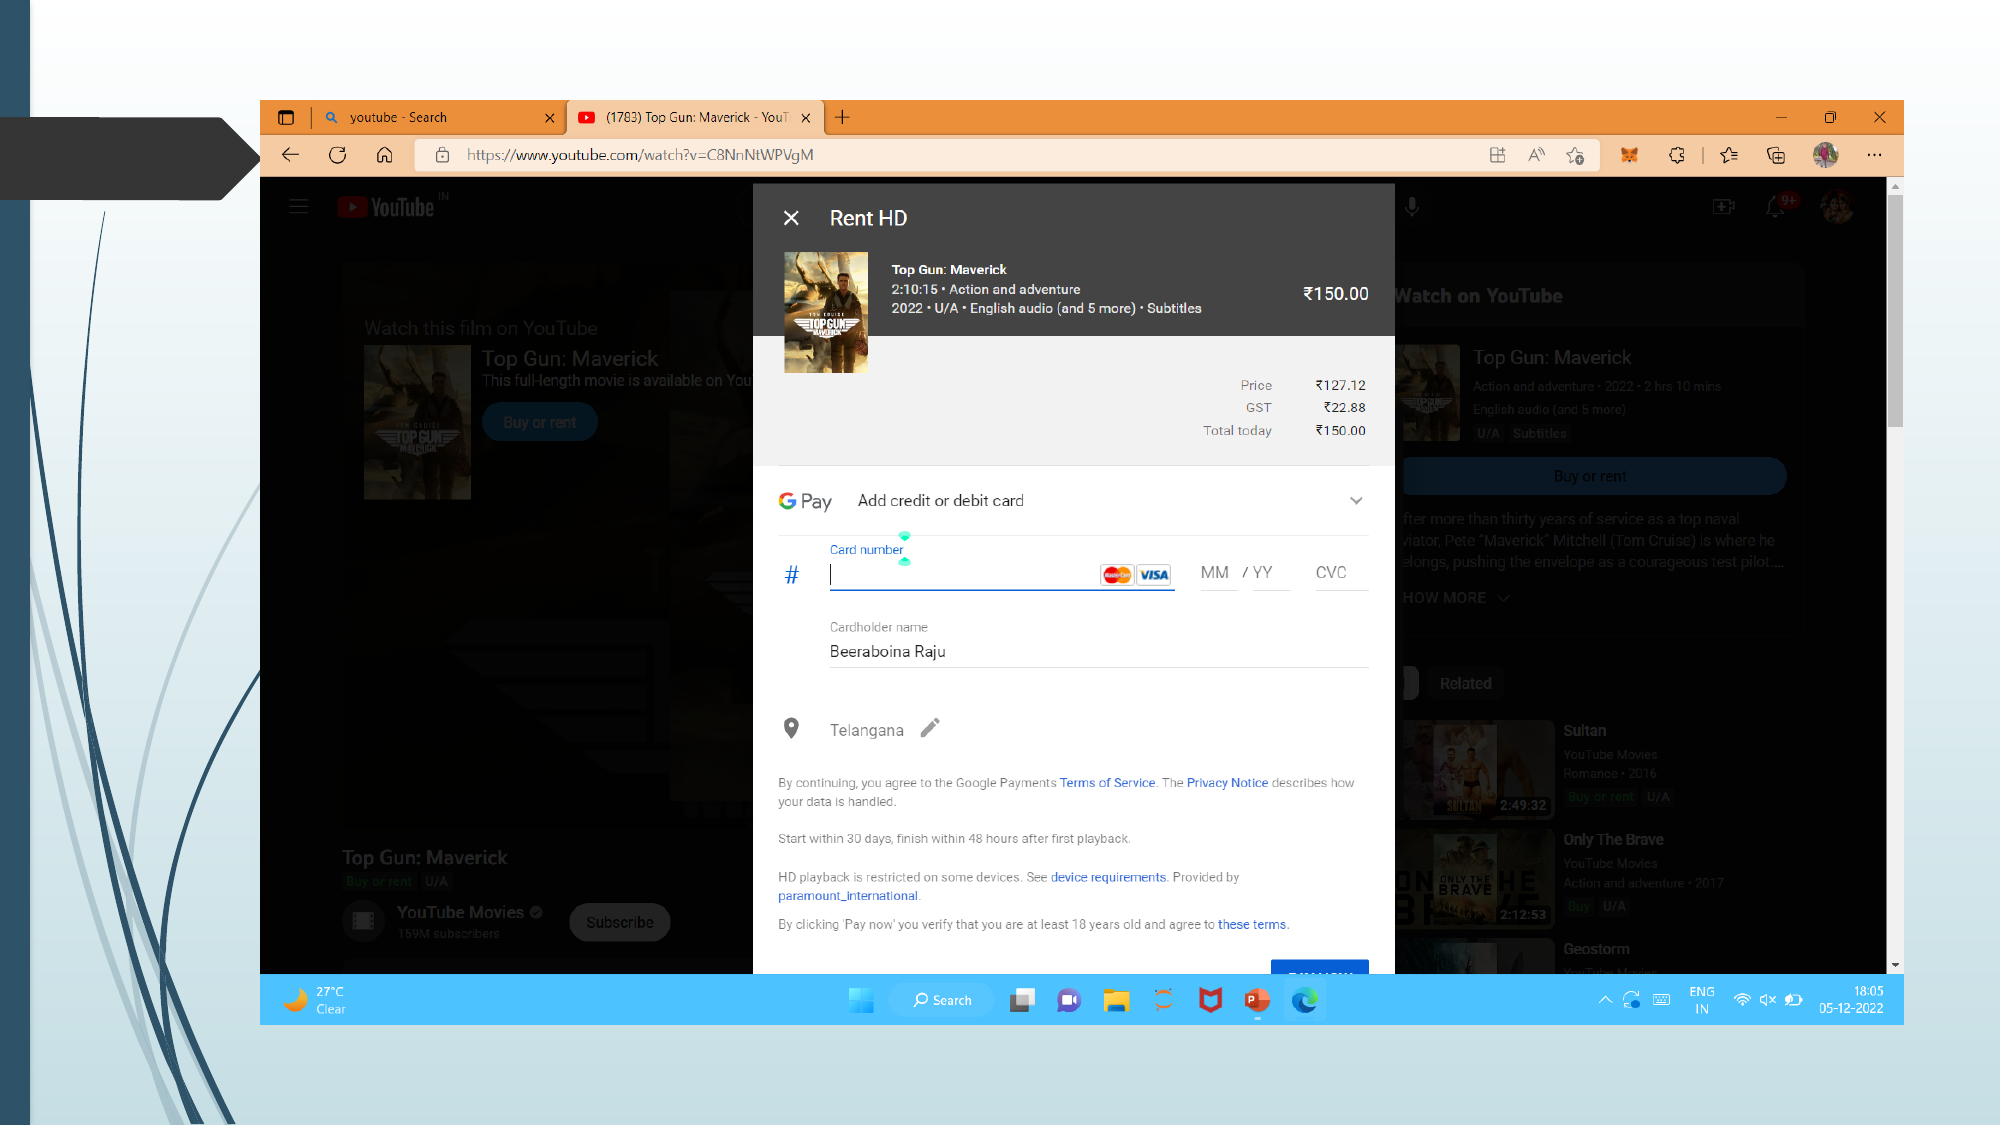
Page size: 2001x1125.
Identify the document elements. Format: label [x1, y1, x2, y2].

picture [260, 100, 1904, 1025]
